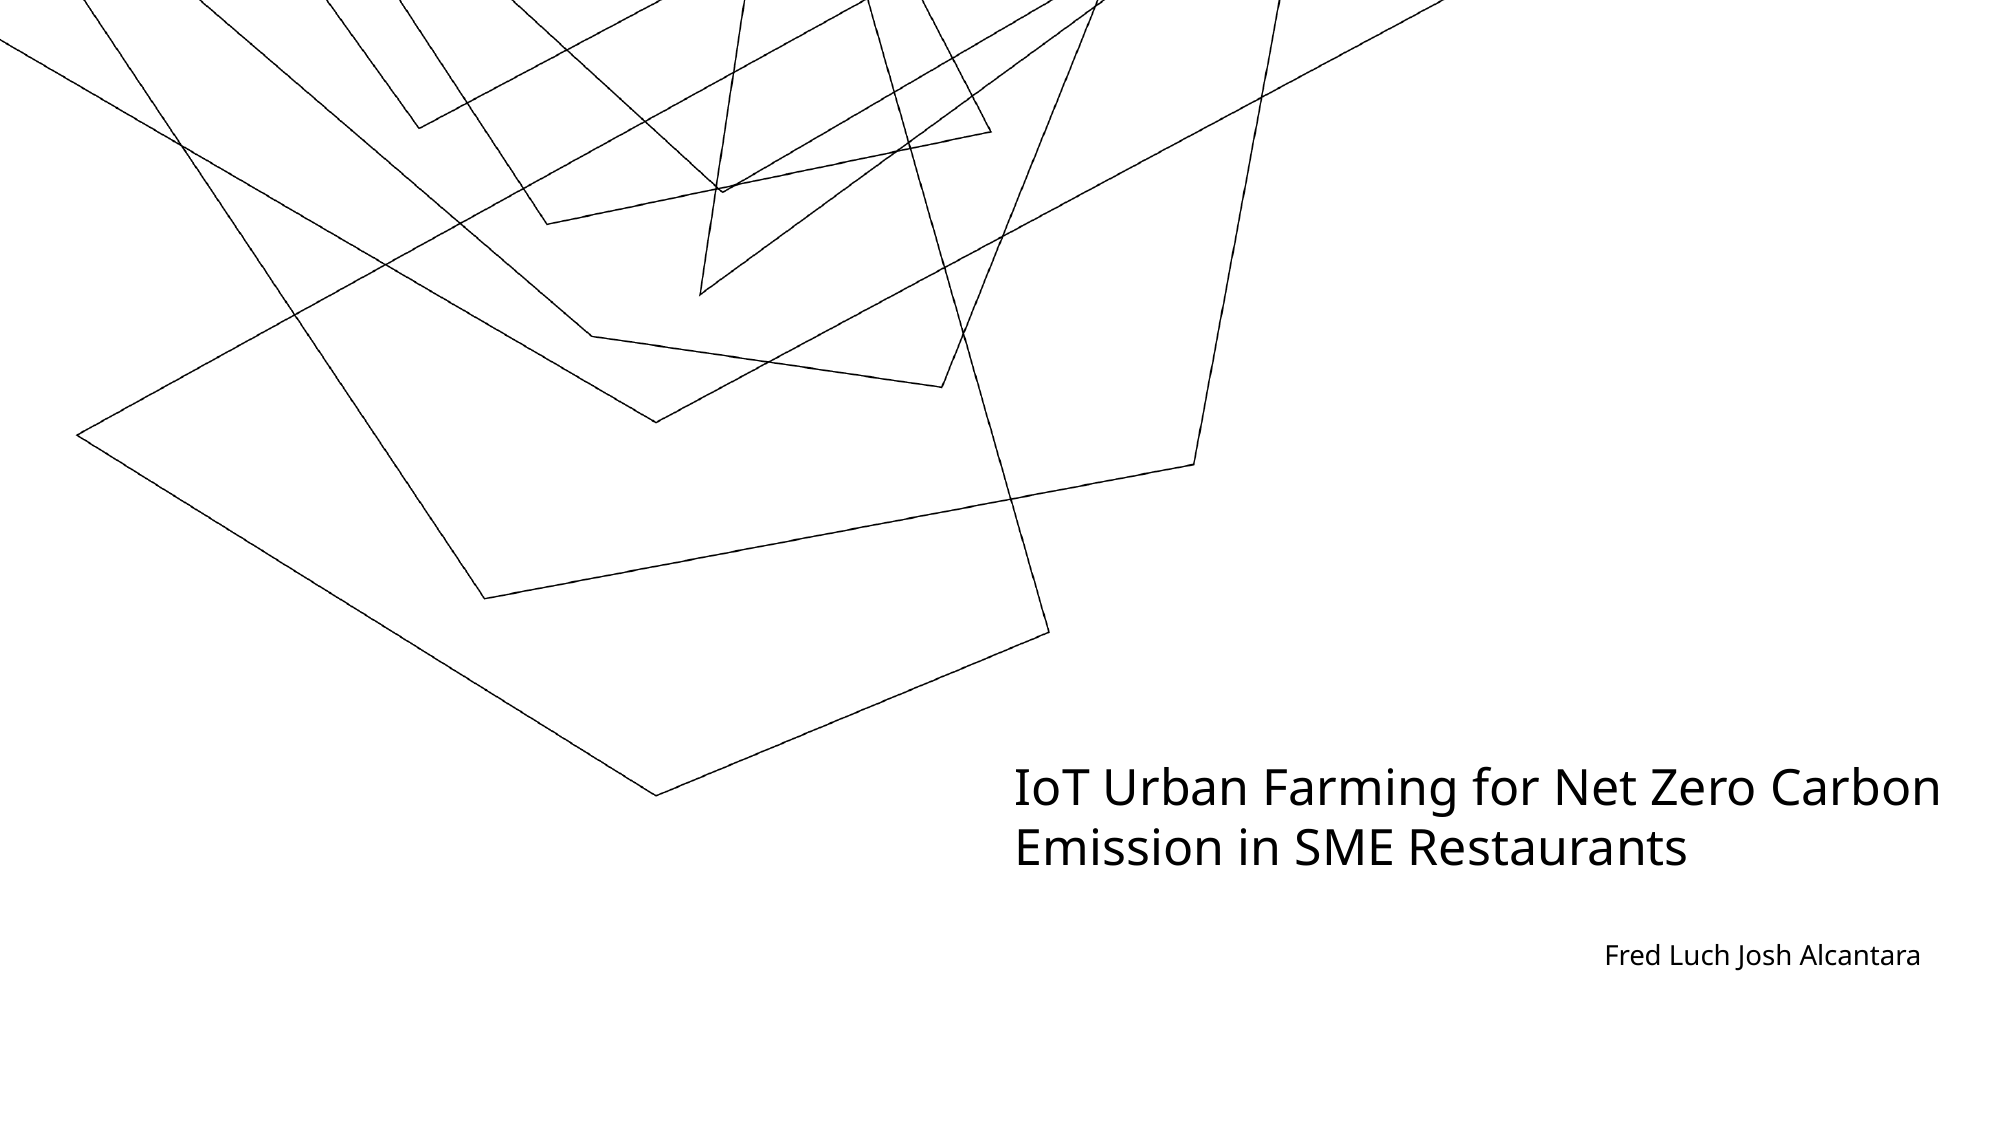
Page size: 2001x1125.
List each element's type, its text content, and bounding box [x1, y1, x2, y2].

subtitle Fred Luch Josh Alcantara [1589, 934, 1995, 1000]
text_box IoT Urban Farming for Net Zero Carbon Emission in SME Restaurants [1000, 747, 2000, 883]
picture [0, 0, 1557, 830]
